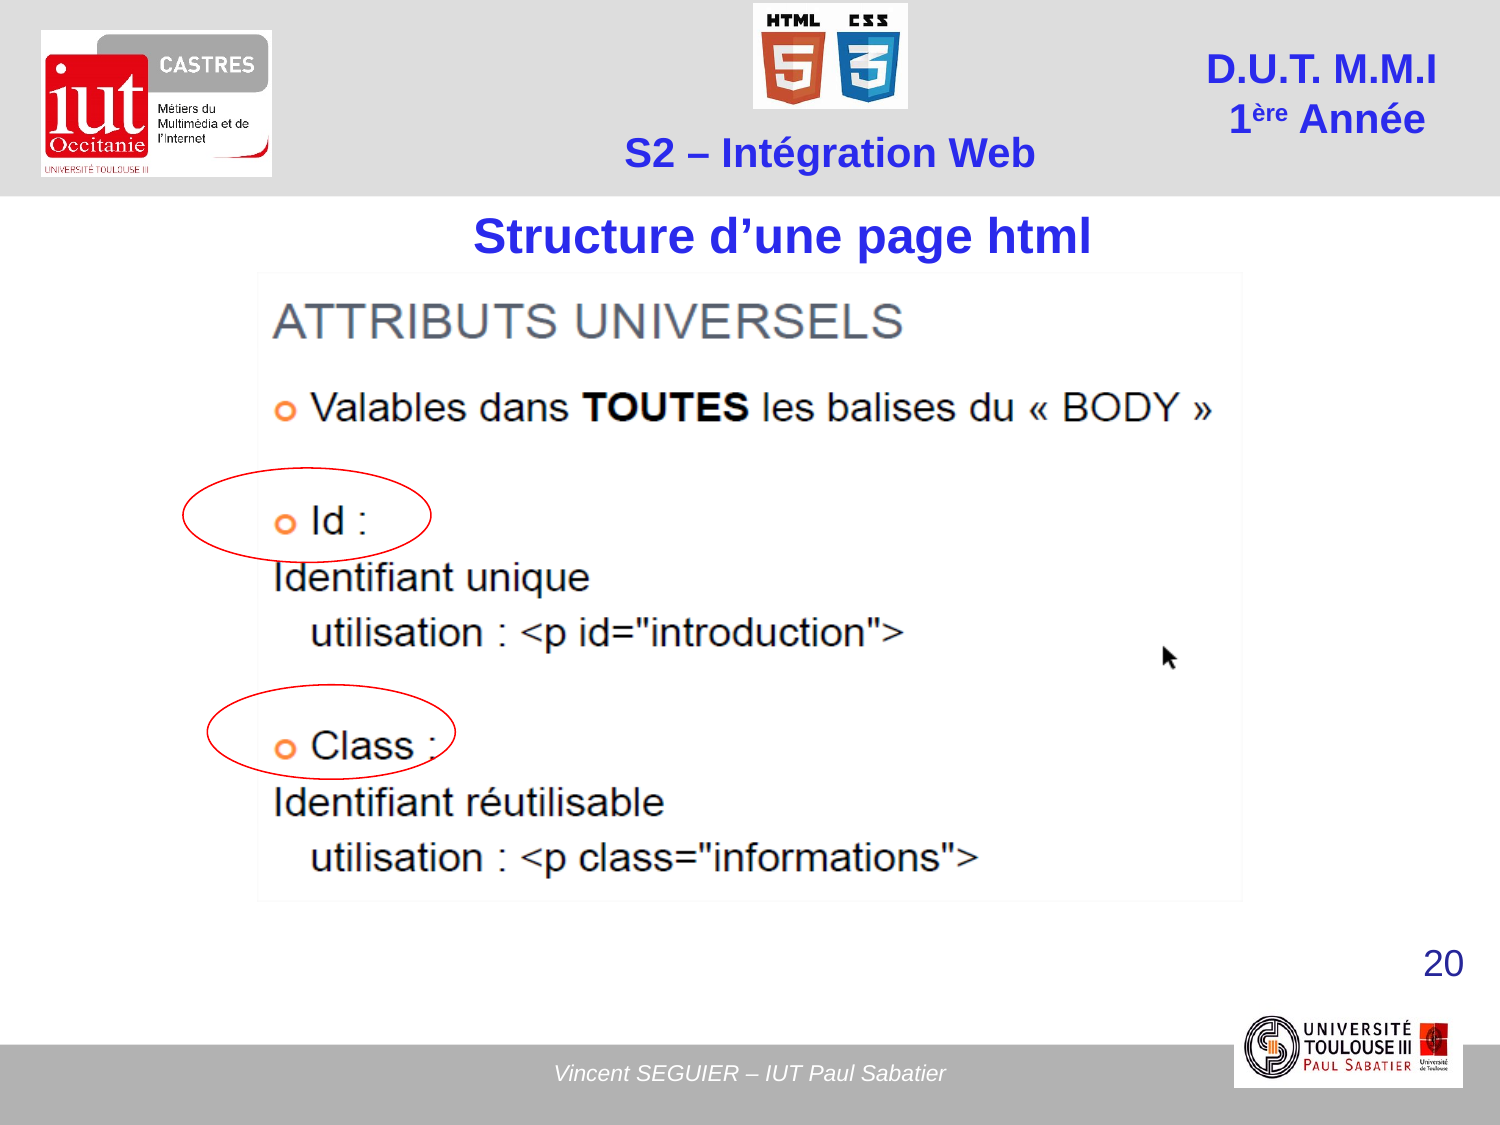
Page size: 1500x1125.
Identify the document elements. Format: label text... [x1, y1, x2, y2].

text_box [182, 471, 257, 559]
picture [1234, 1003, 1463, 1088]
picture [257, 271, 1243, 902]
text_box Structure d’une page html [458, 196, 1108, 271]
picture [41, 30, 272, 177]
text_box [207, 694, 257, 770]
picture [753, 3, 908, 109]
